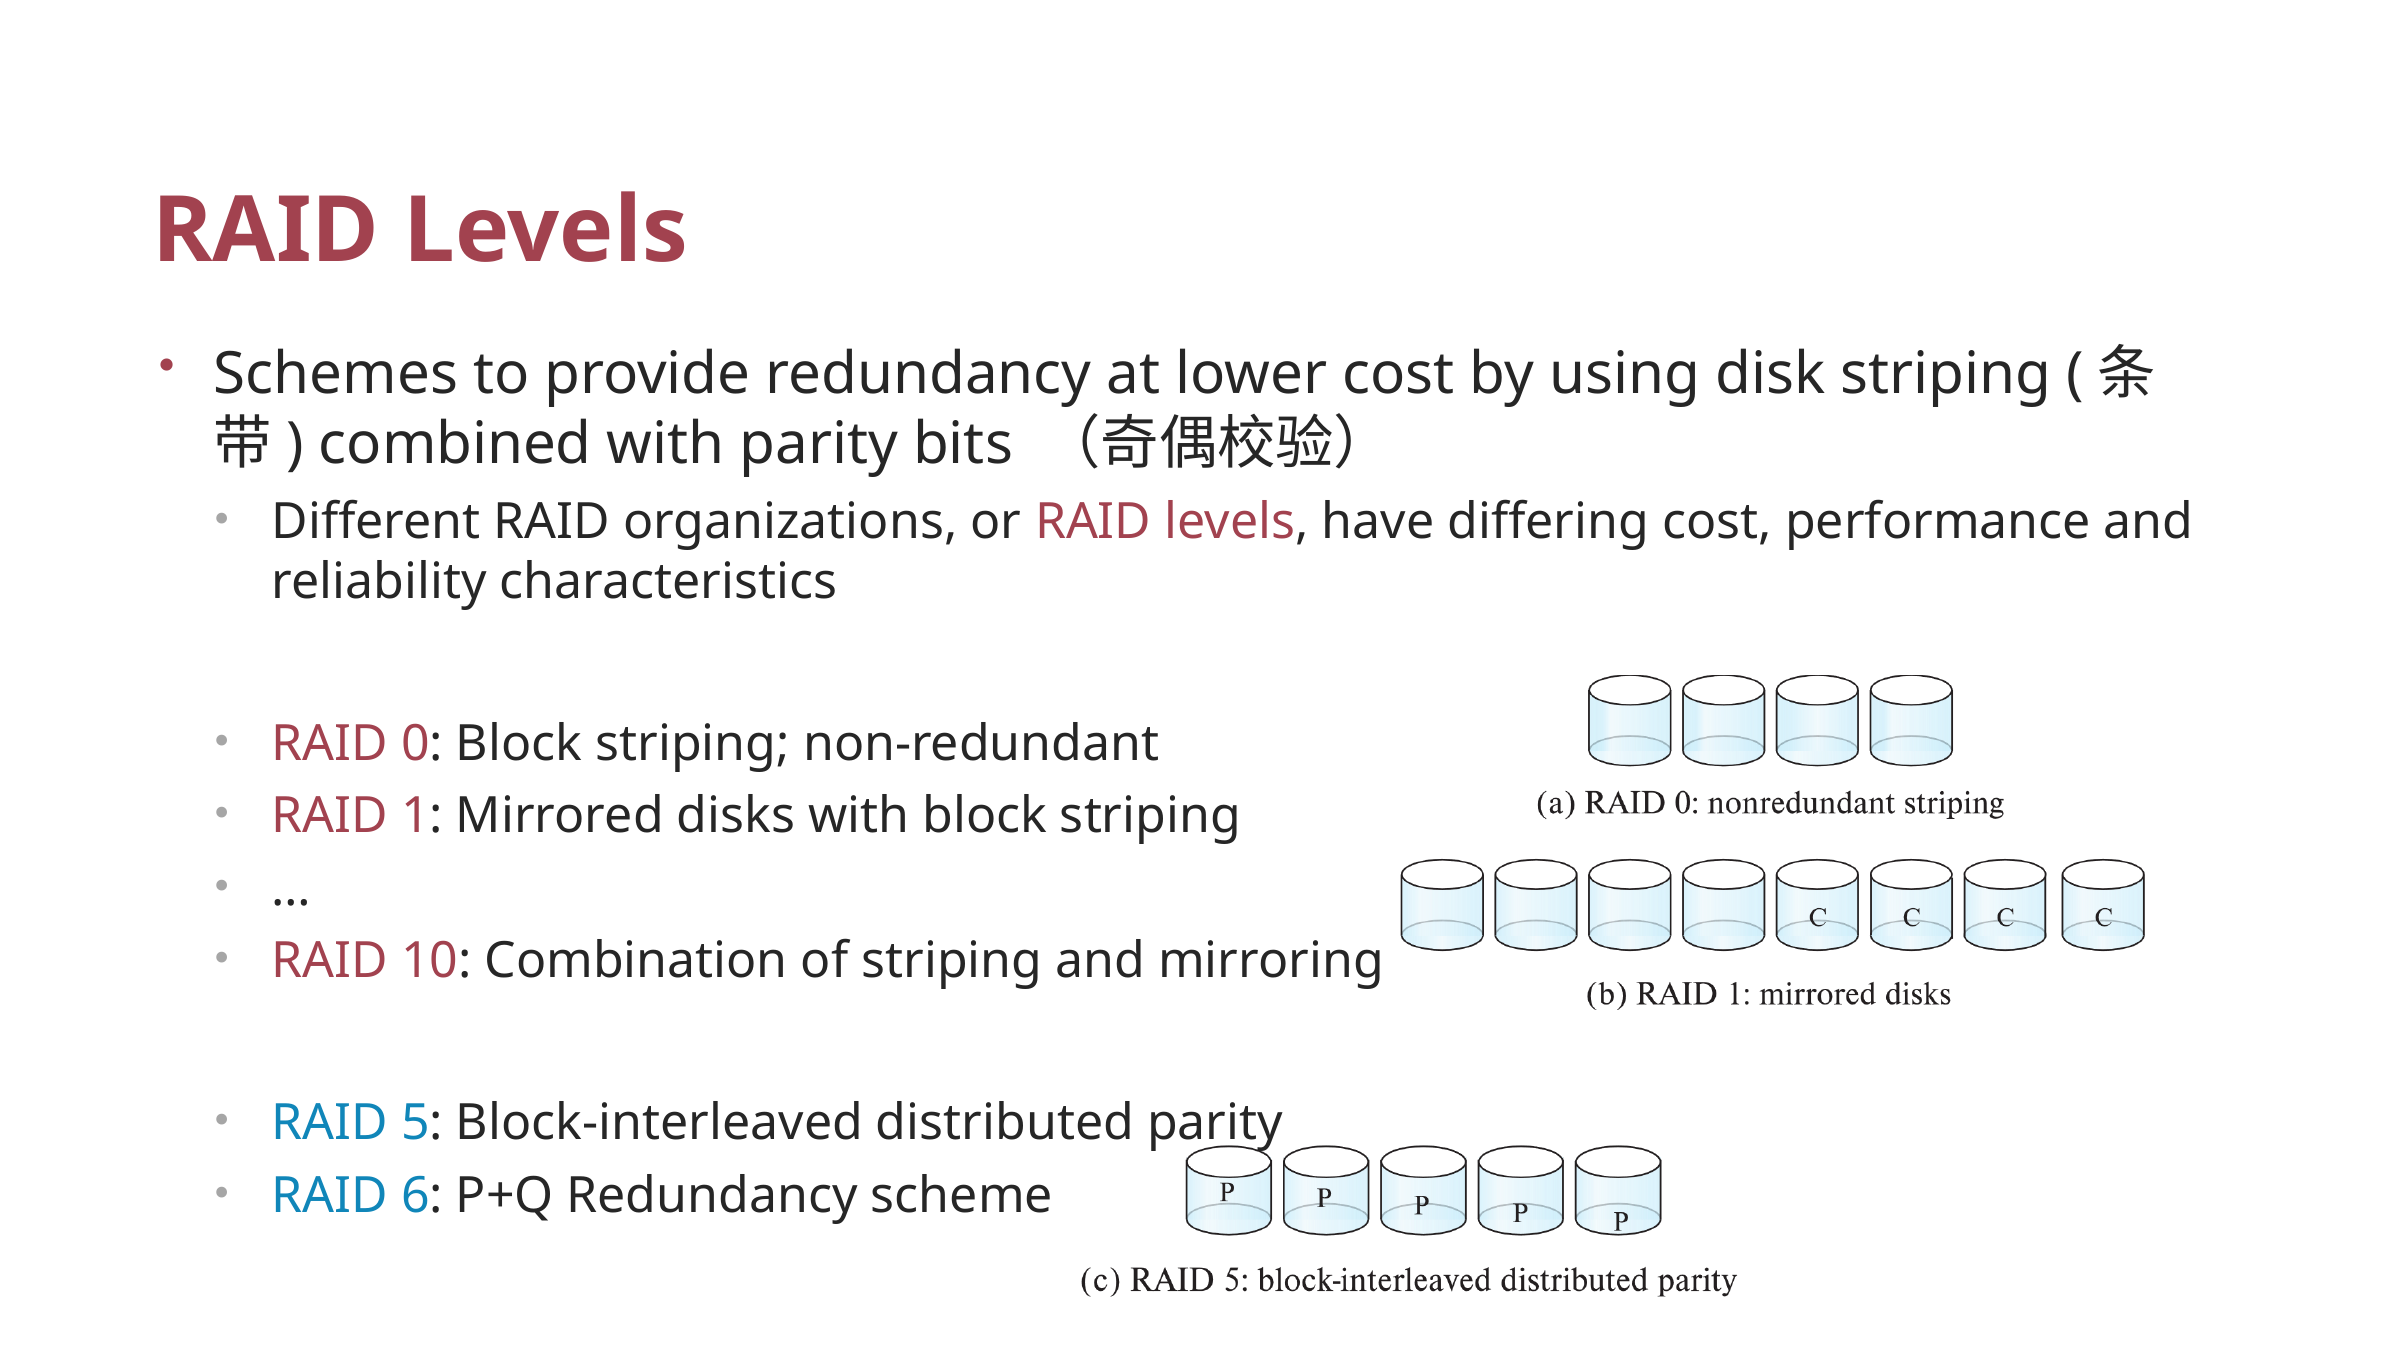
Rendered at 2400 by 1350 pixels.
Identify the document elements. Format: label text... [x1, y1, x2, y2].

list Schemes to provide redundancy at lower cost by using disk striping (条带) combined with parity bits （奇偶校验） Different RAID organizations, or RAID levels, have differing cost, performance and reliability characteristics RAID 0: Block striping; non-redundant RAID 1: Mirrored disks with block striping … RAID 10: Combination of striping and mirroring RAID 5: Block-interleaved distributed parity RAID 6: P+Q Redundancy scheme [137, 324, 2263, 1200]
picture [1399, 674, 2192, 1015]
picture [1024, 1124, 1848, 1325]
title RAID Levels [137, 54, 2263, 288]
